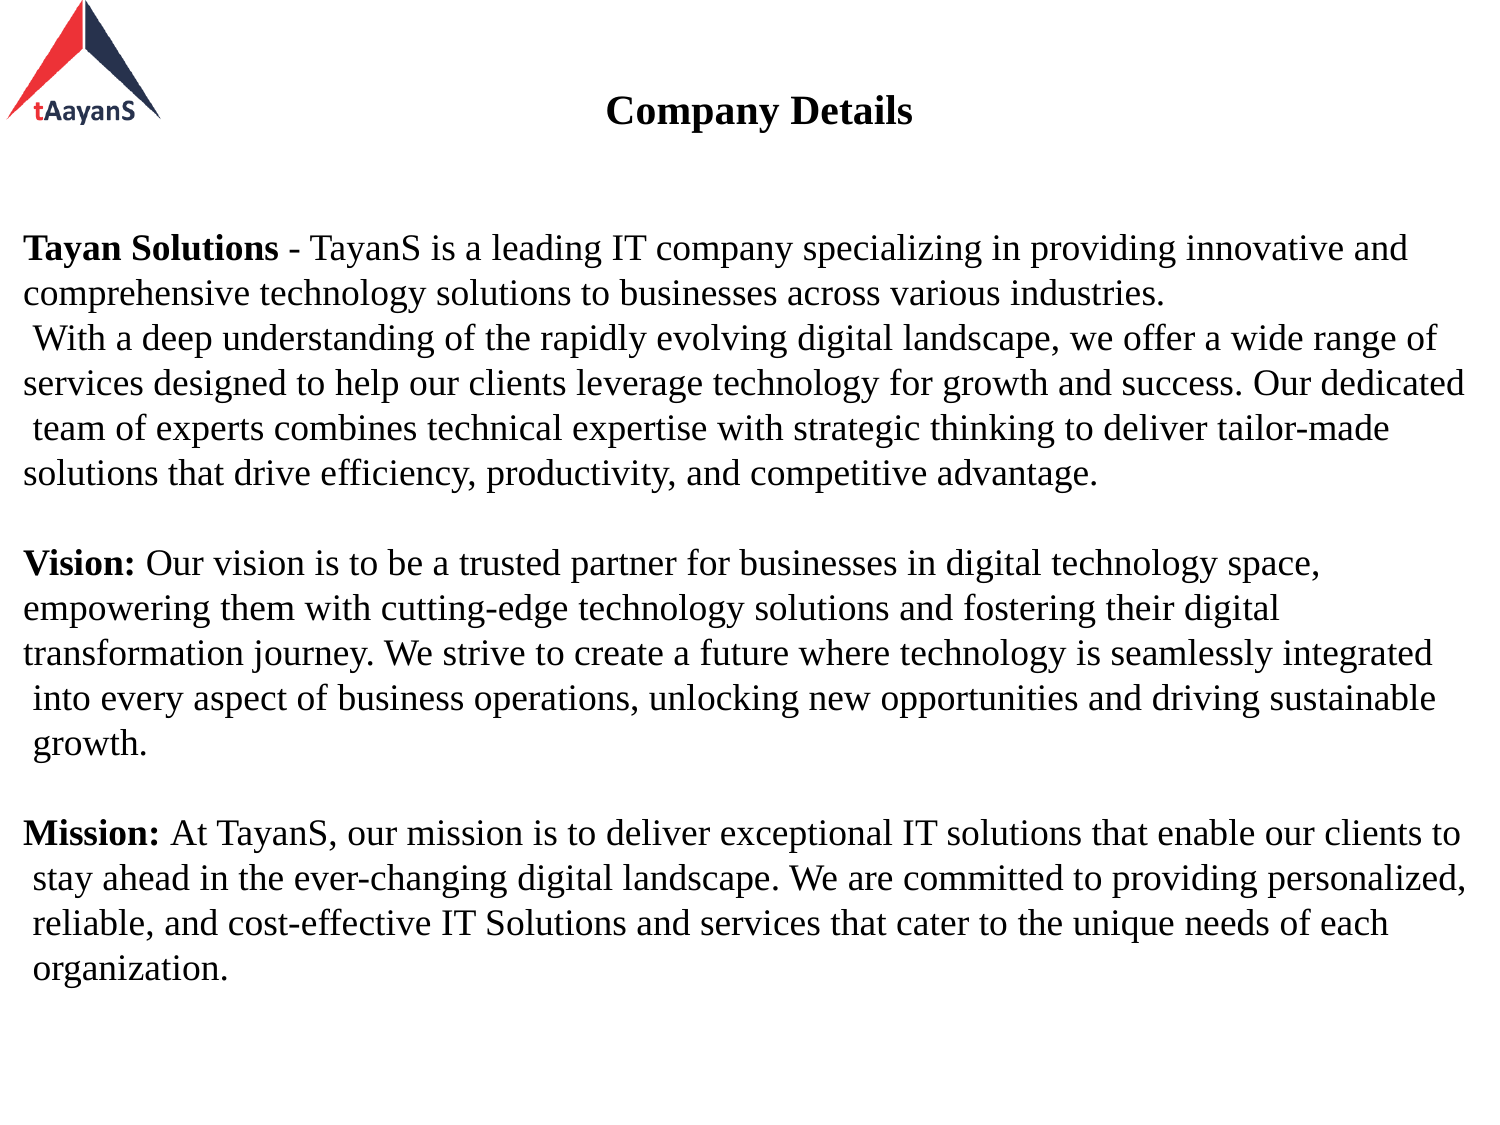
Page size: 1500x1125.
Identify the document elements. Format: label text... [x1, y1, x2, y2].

picture [6, 0, 161, 126]
text_box Company Details Tayan Solutions - TayanS is a leading IT company specializing in providing innovative and comprehensive technology solutions to businesses across various industries. With a deep understanding of the rapidly evolving digital landscape, we offer a wide range of services designed to help our clients leverage technology for growth and success. Our dedicated team of experts combines technical expertise with strategic thinking to deliver tailor-made solutions that drive efficiency, productivity, and competitive advantage. Vision: Our vision is to be a trusted partner for businesses in digital technology space, empowering them with cutting-edge technology solutions and fostering their digital transformation journey. We strive to create a future where technology is seamlessly integrated into every aspect of business operations, unlocking new opportunities and driving sustainable growth. Mission: At TayanS, our mission is to deliver exceptional IT solutions that enable our clients to stay ahead in the ever-changing digital landscape. We are committed to providing personalized, reliable, and cost-effective IT Solutions and services that cater to the unique needs of each organization. [8, 75, 1500, 995]
